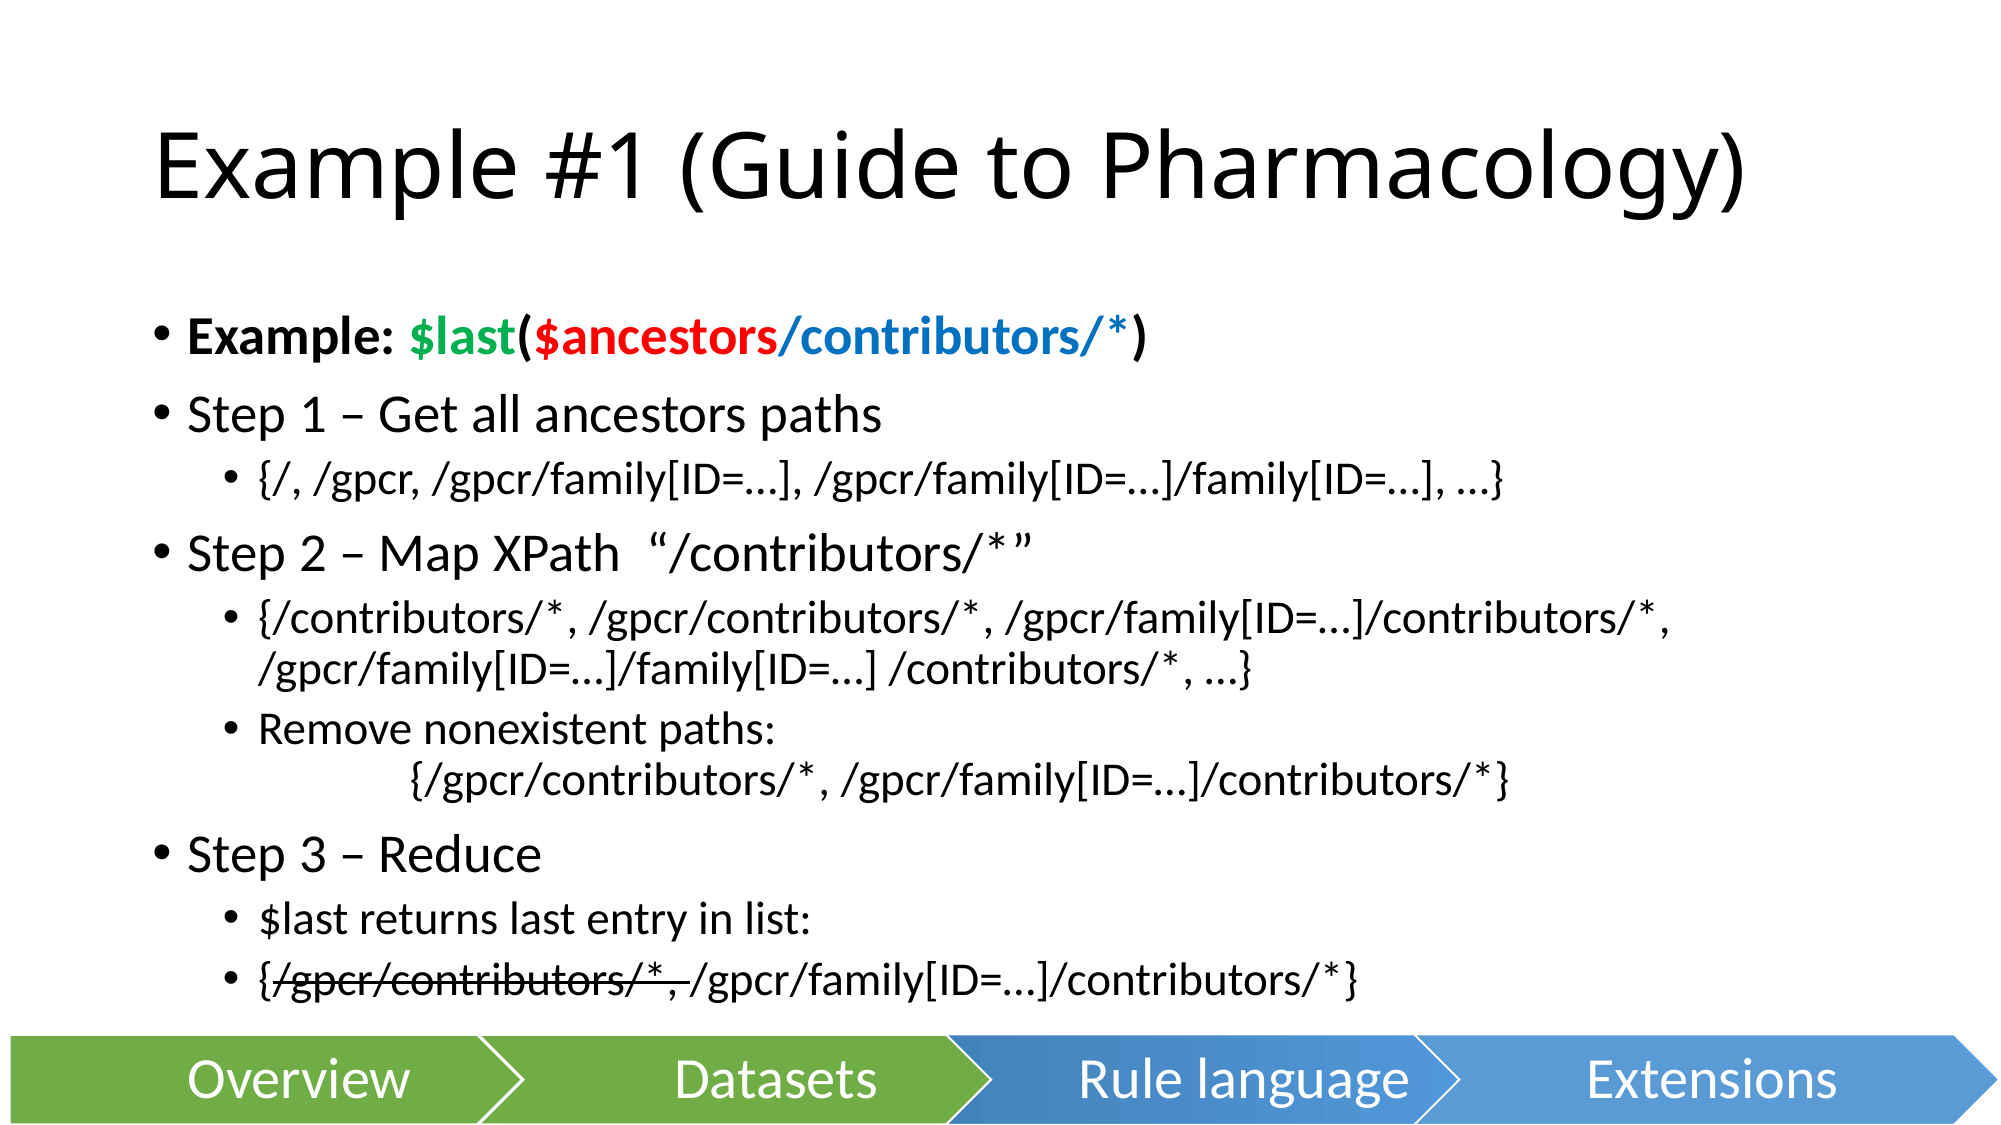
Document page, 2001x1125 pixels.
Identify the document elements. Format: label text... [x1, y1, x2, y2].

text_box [8, 1034, 2000, 1125]
list Example: $last($ancestors/contributors/*) Step 1 – Get all ancestors paths {/, /gpcr, /gpcr/family[ID=…], /gpcr/family[ID=…]/family[ID=…], …} Step 2 – Map XPath “/contributors/*” {/contributors/*, /gpcr/contributors/*, /gpcr/family[ID=…]/contributors/*, /gpcr/family[ID=…]/family[ID=…] /contributors/*, …} Remove nonexistent paths: {/gpcr/contributors/*, /gpcr/family[ID=…]/contributors/*} Step 3 – Reduce $last returns last entry in list: {/gpcr/contributors/*, /gpcr/family[ID=…]/contributors/*} [137, 299, 1863, 1014]
title Example #1 (Guide to Pharmacology) [137, 59, 1863, 278]
